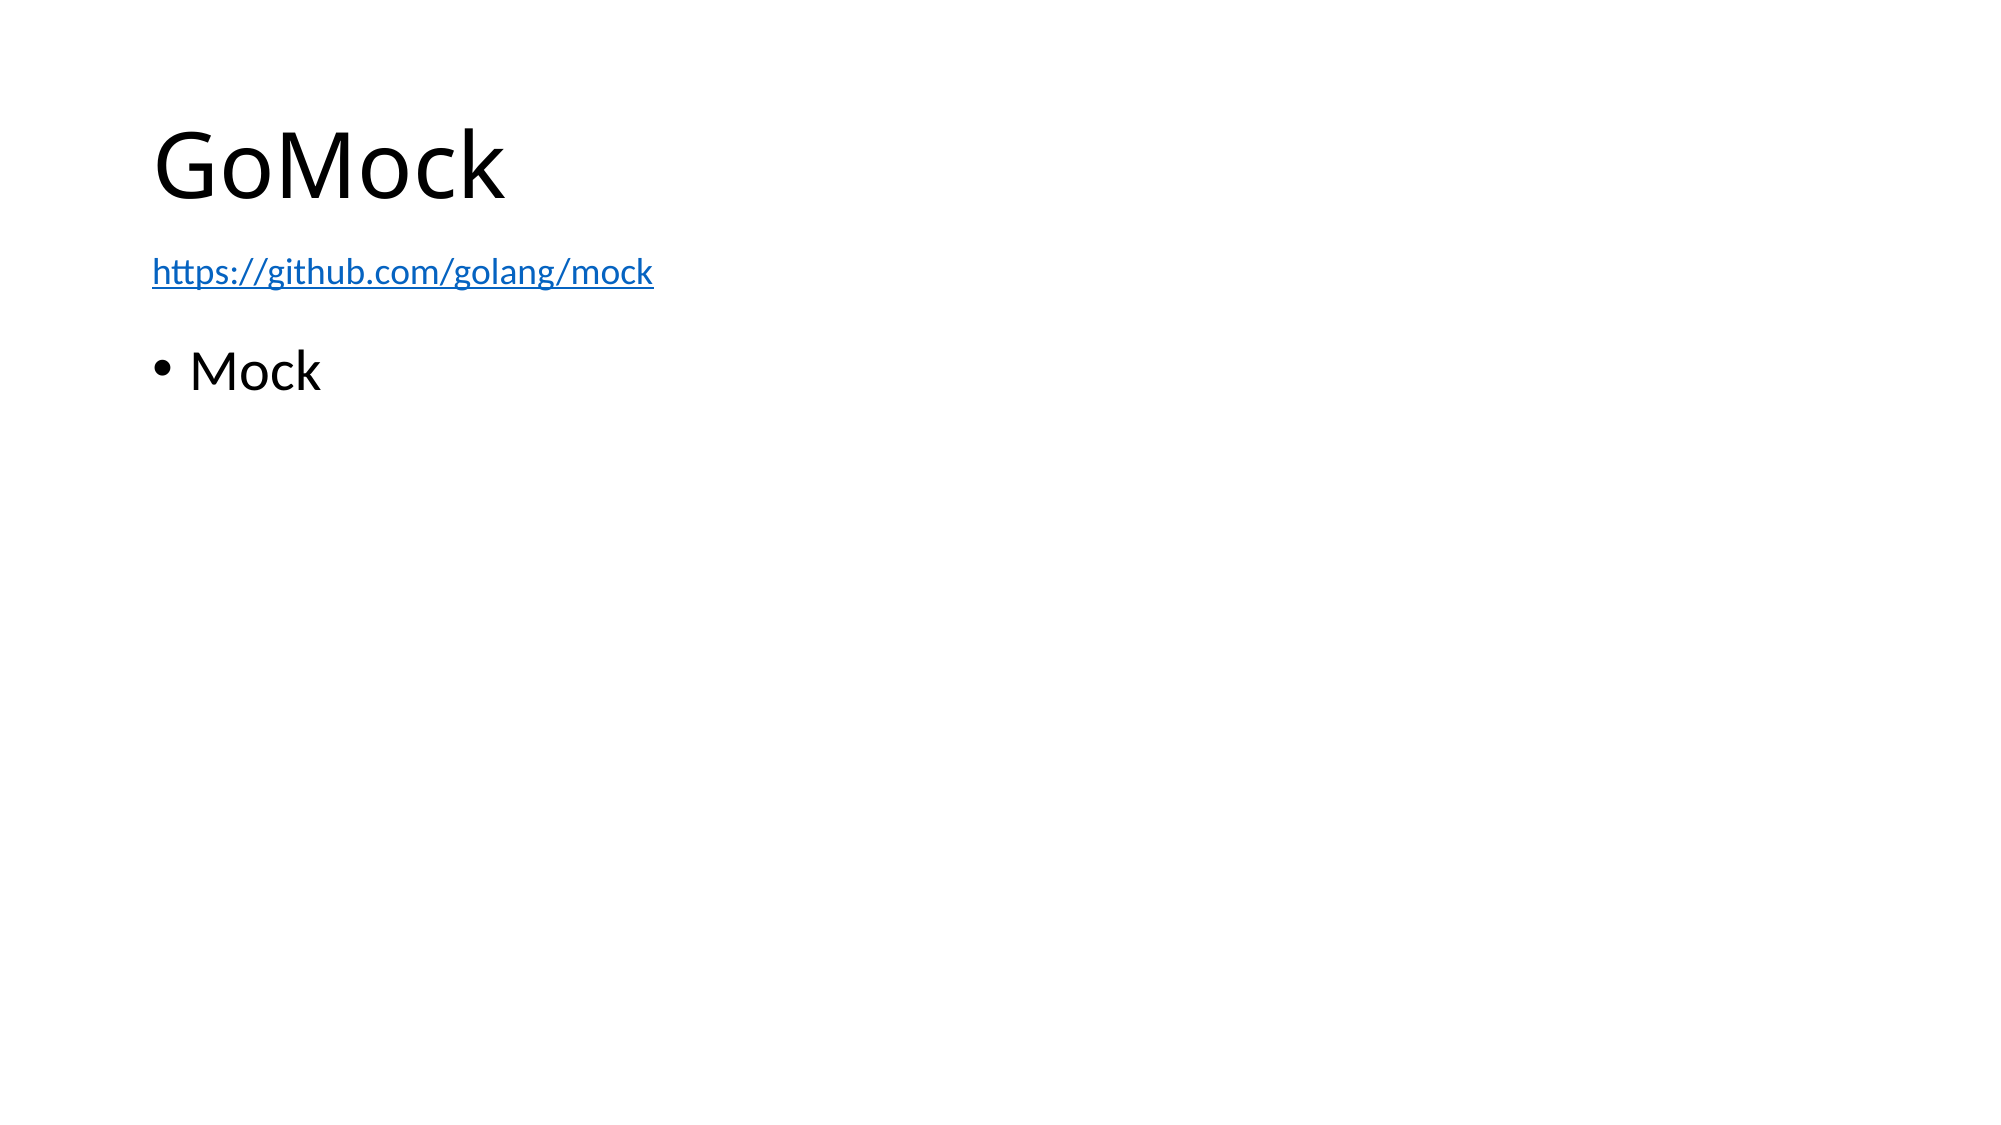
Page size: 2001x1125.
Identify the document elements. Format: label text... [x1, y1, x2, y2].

title GoMock [137, 59, 1863, 278]
list Mock [137, 332, 1863, 1047]
text_box https://github.com/golang/mock [137, 239, 1118, 300]
